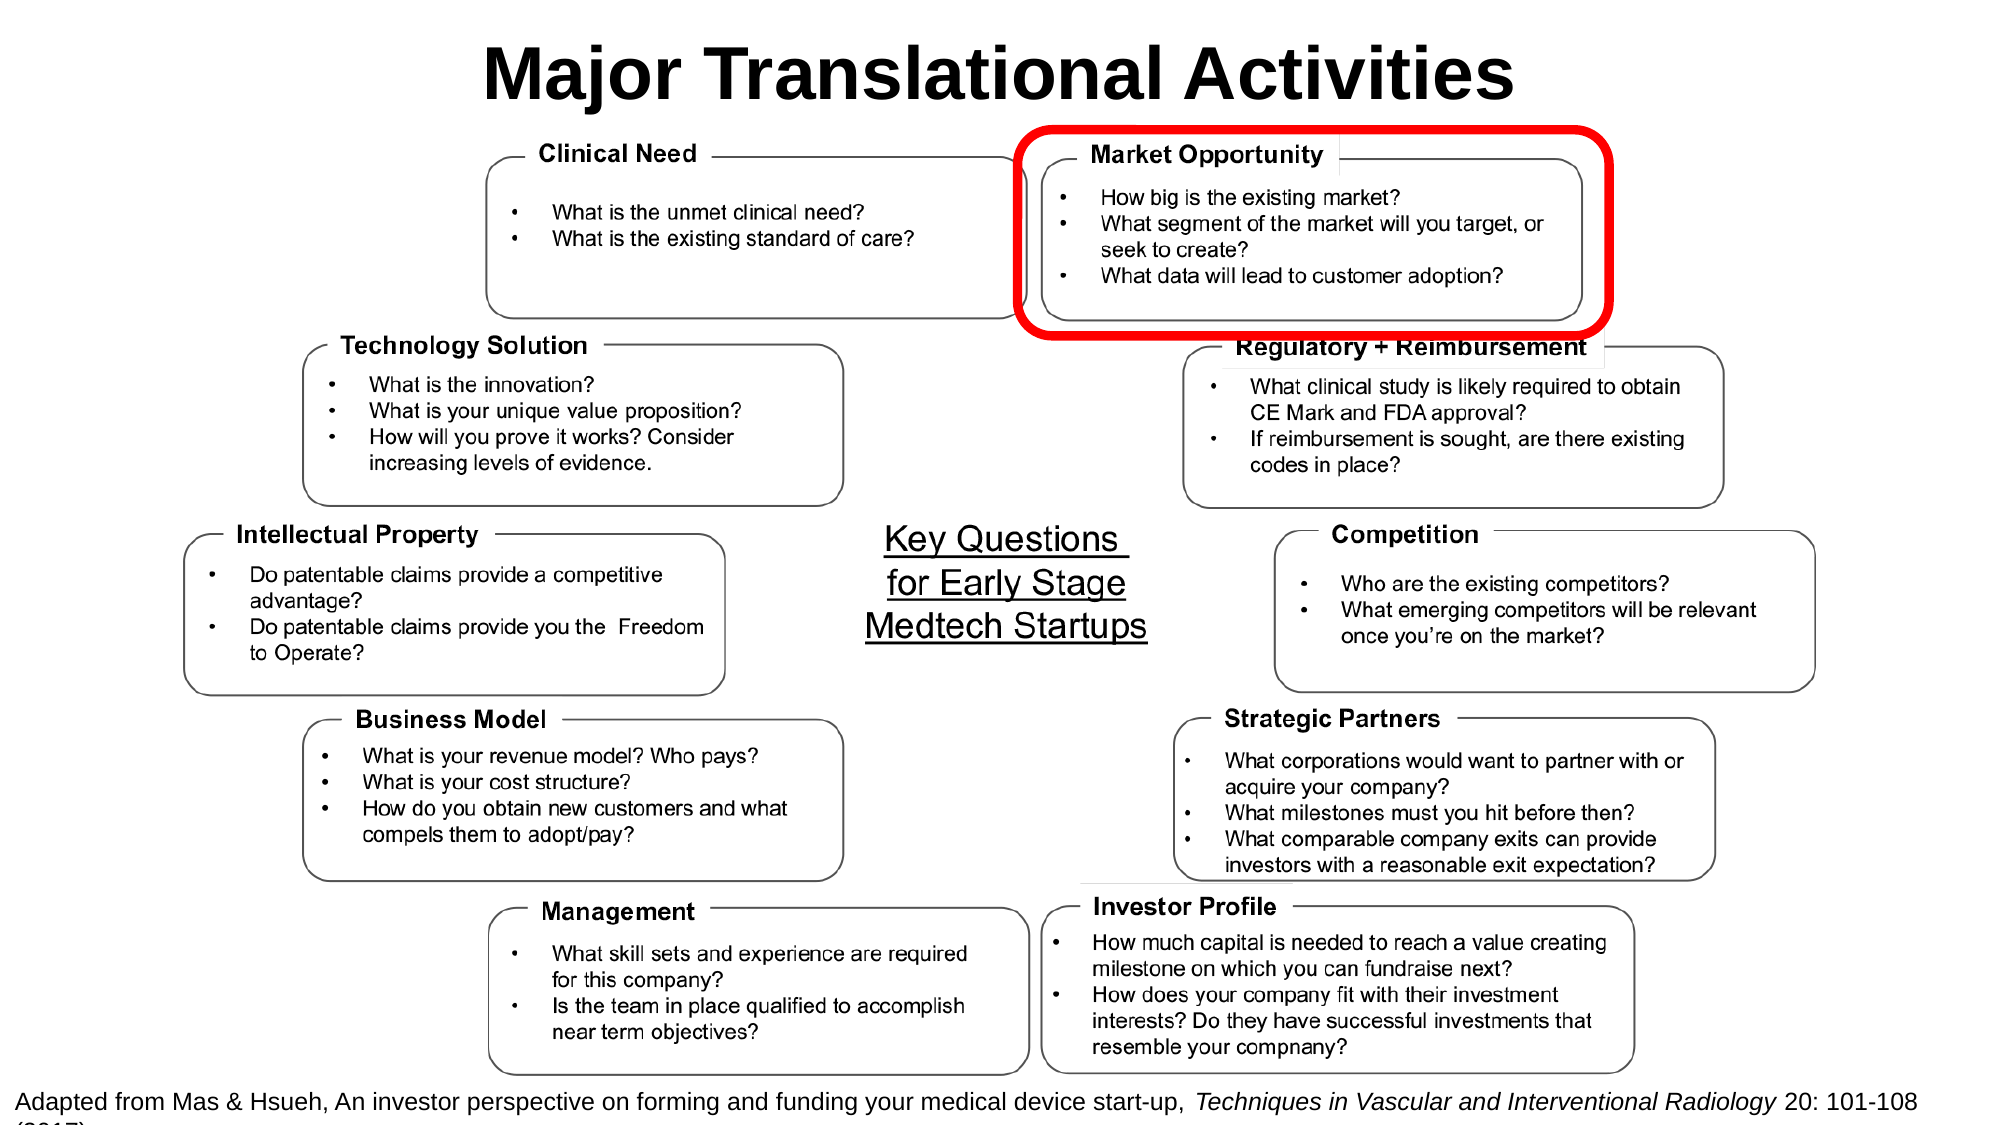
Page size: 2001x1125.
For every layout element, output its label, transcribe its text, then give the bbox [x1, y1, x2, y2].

text_box Major Translational Activities [249, 17, 1750, 109]
text_box Adapted from Mas & Hsueh, An investor perspective on forming and funding your medical device start-up, Techniques in Vascular and Interventional Radiology 20: 101-108 (2017) [0, 1077, 2000, 1125]
picture [125, 110, 1871, 1100]
